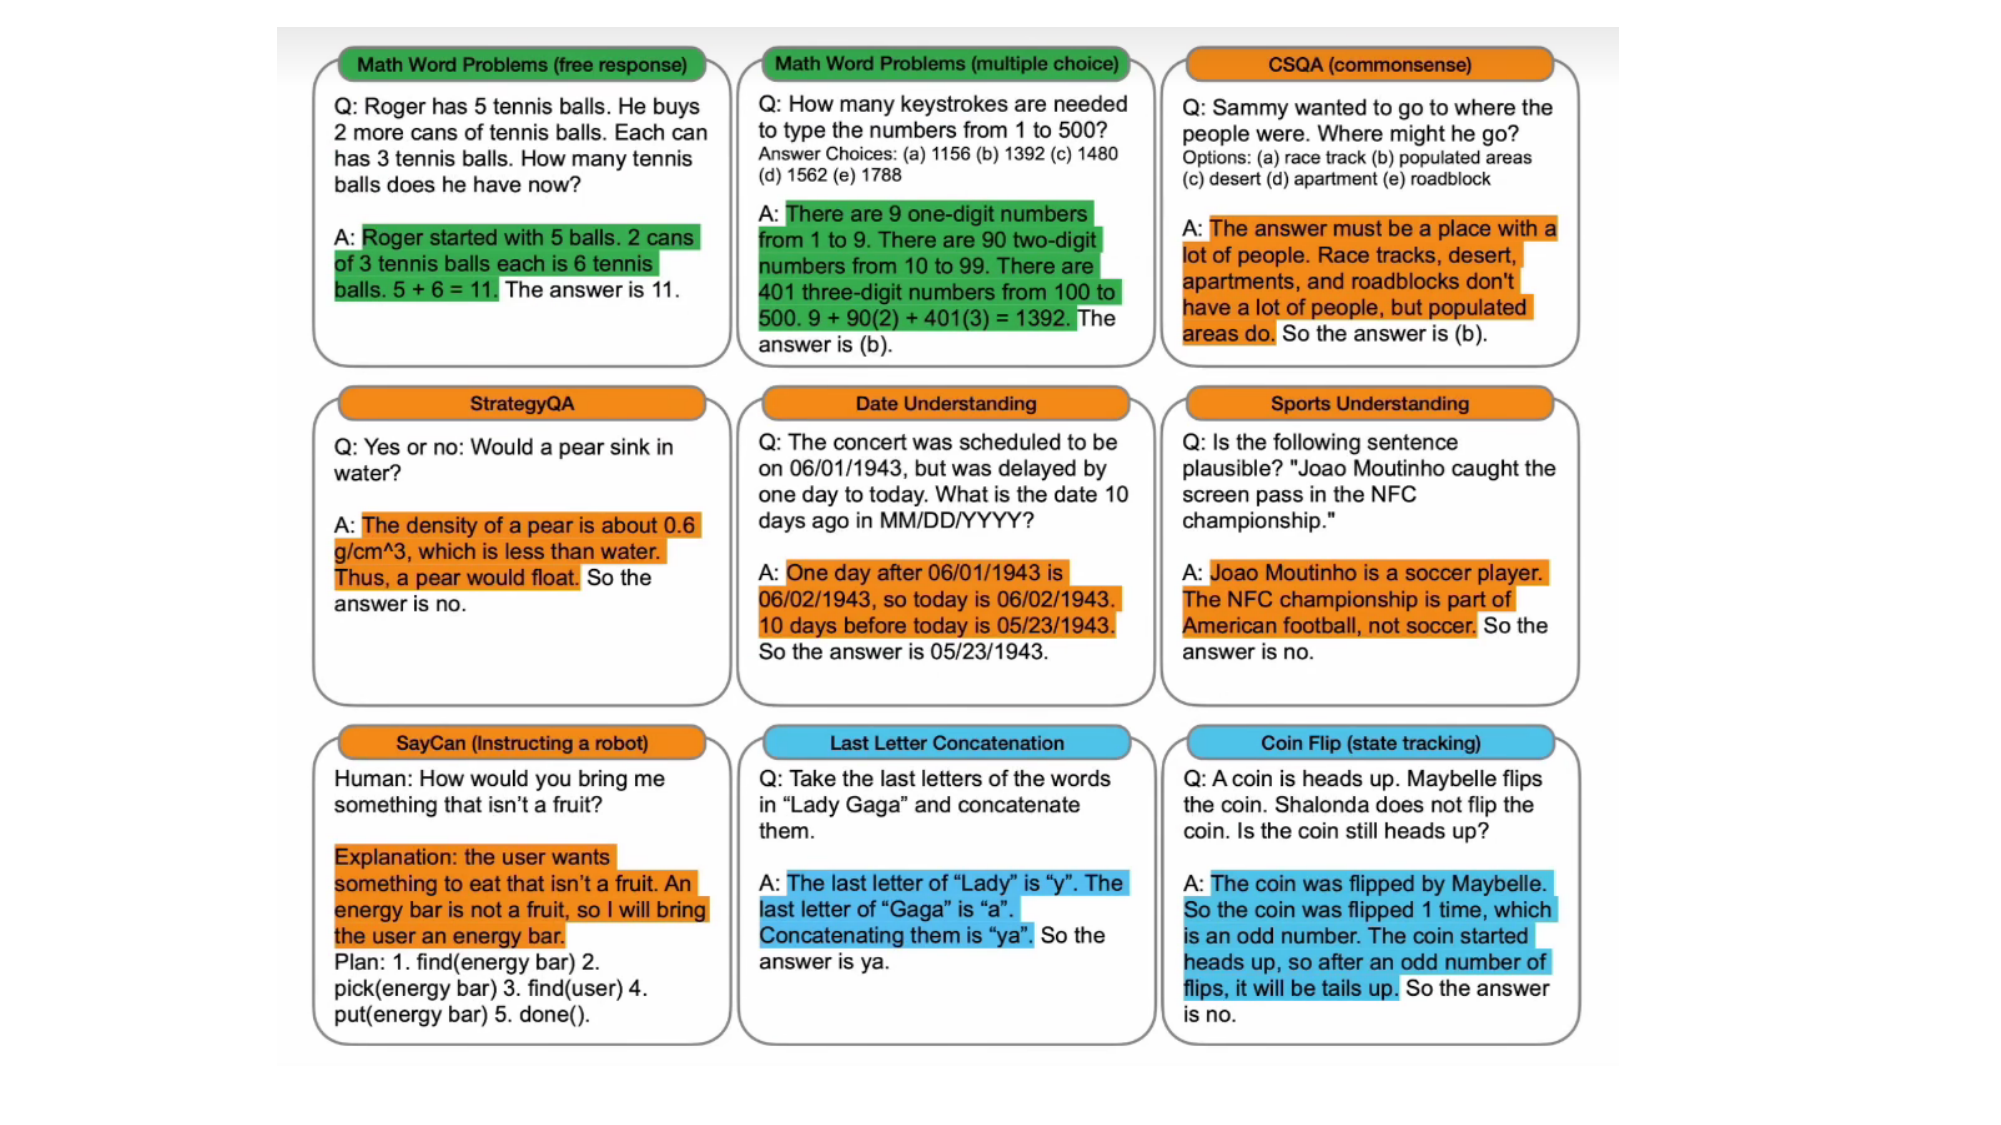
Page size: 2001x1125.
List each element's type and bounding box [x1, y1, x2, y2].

picture [277, 27, 1619, 1066]
